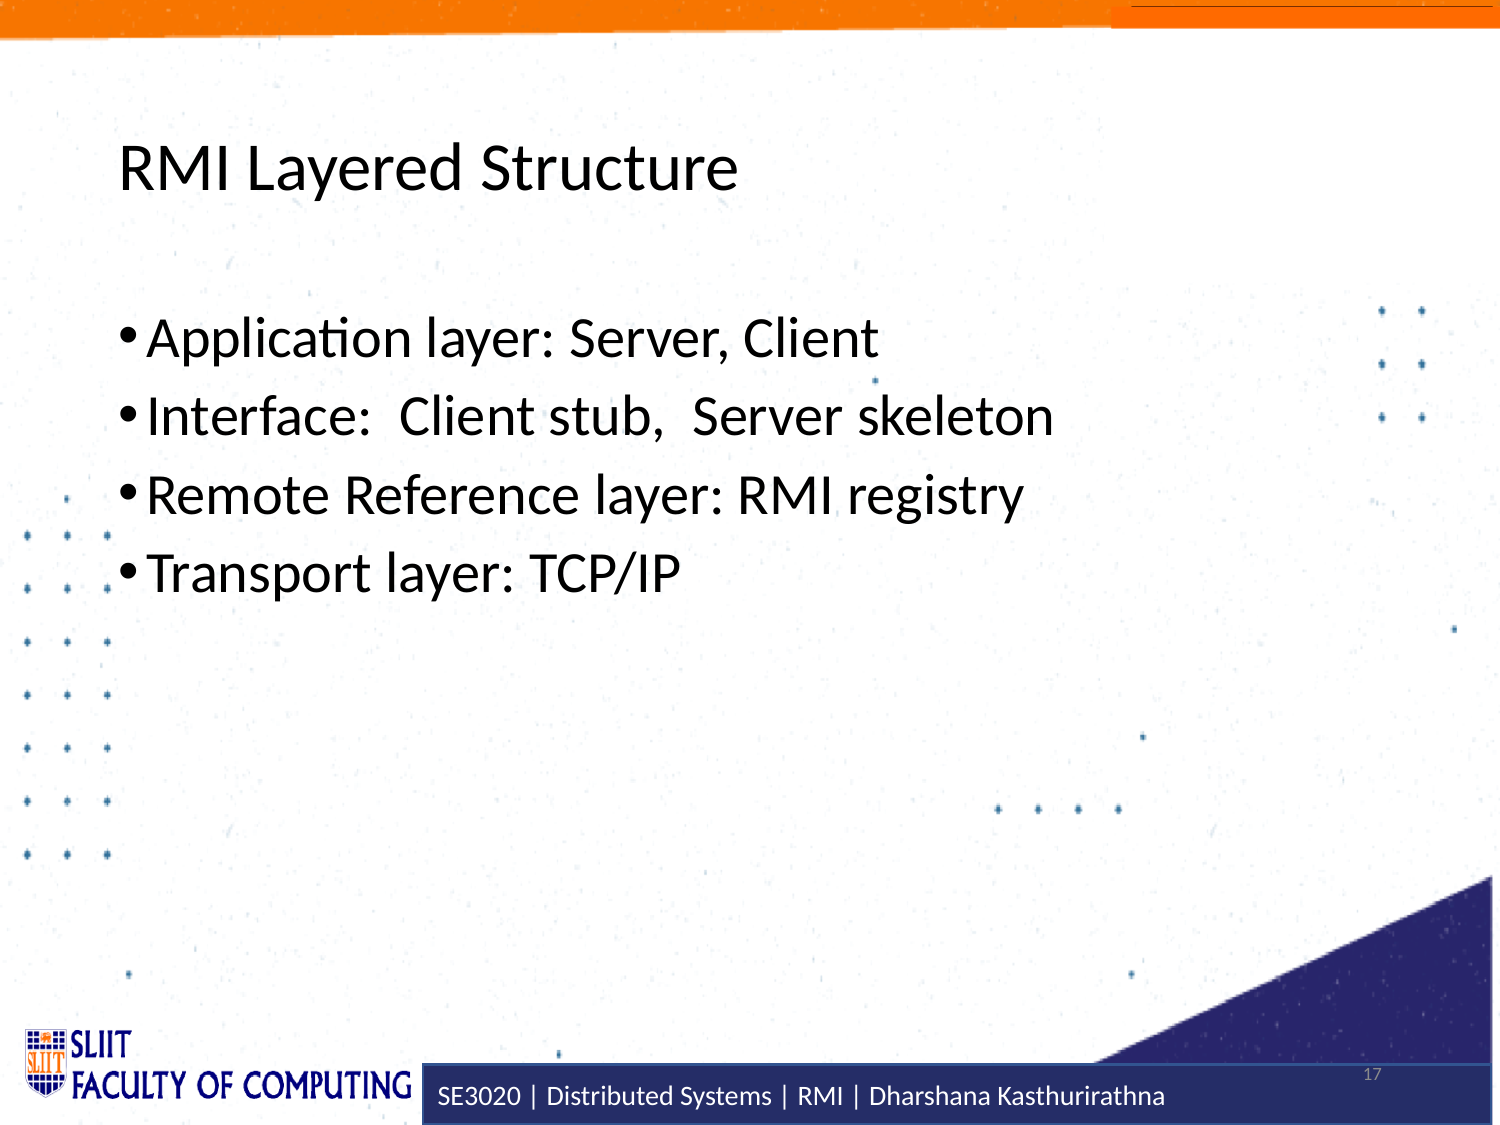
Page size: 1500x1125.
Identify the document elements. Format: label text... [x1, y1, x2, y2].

picture [0, 0, 1500, 1125]
slide_number 17 [1059, 1042, 1397, 1103]
list Application layer: Server, Client Interface: Client stub, Server skeleton Remote Reference layer: RMI registry Transport layer: TCP/IP [103, 299, 1397, 1014]
title RMI Layered Structure [103, 59, 1397, 278]
